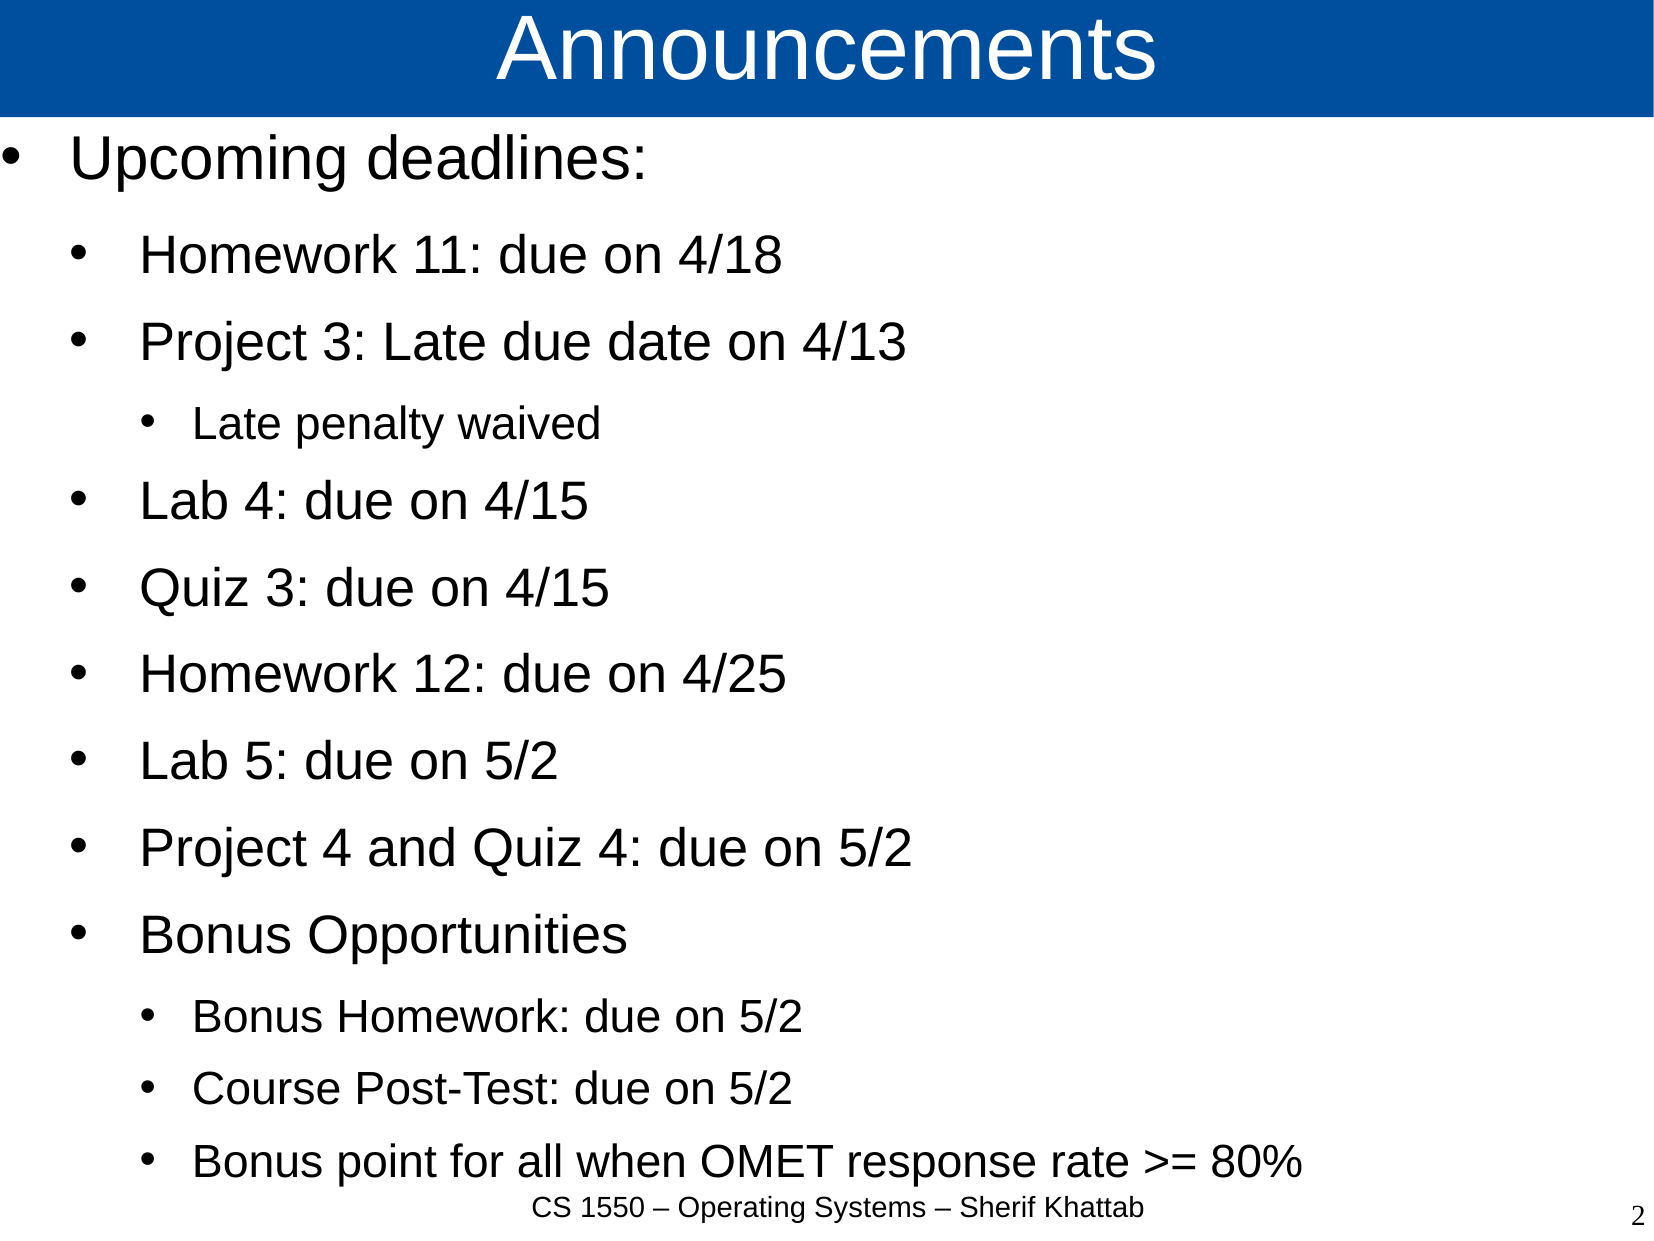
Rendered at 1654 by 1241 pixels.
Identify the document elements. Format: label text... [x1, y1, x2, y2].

title Announcements [0, 0, 1654, 117]
footer CS 1550 – Operating Systems – Sherif Khattab [460, 1190, 1217, 1241]
list Upcoming deadlines: Homework 11: due on 4/18 Project 3: Late due date on 4/13 Late penalty waived Lab 4: due on 4/15 Quiz 3: due on 4/15 Homework 12: due on 4/25 Lab 5: due on 5/2 Project 4 and Quiz 4: due on 5/2 Bonus Opportunities Bonus Homework: due on 5/2 Course Post-Test: due on 5/2 Bonus point for all when OMET response rate >= 80% [0, 117, 1654, 1195]
slide_number 2 [1265, 1198, 1647, 1241]
